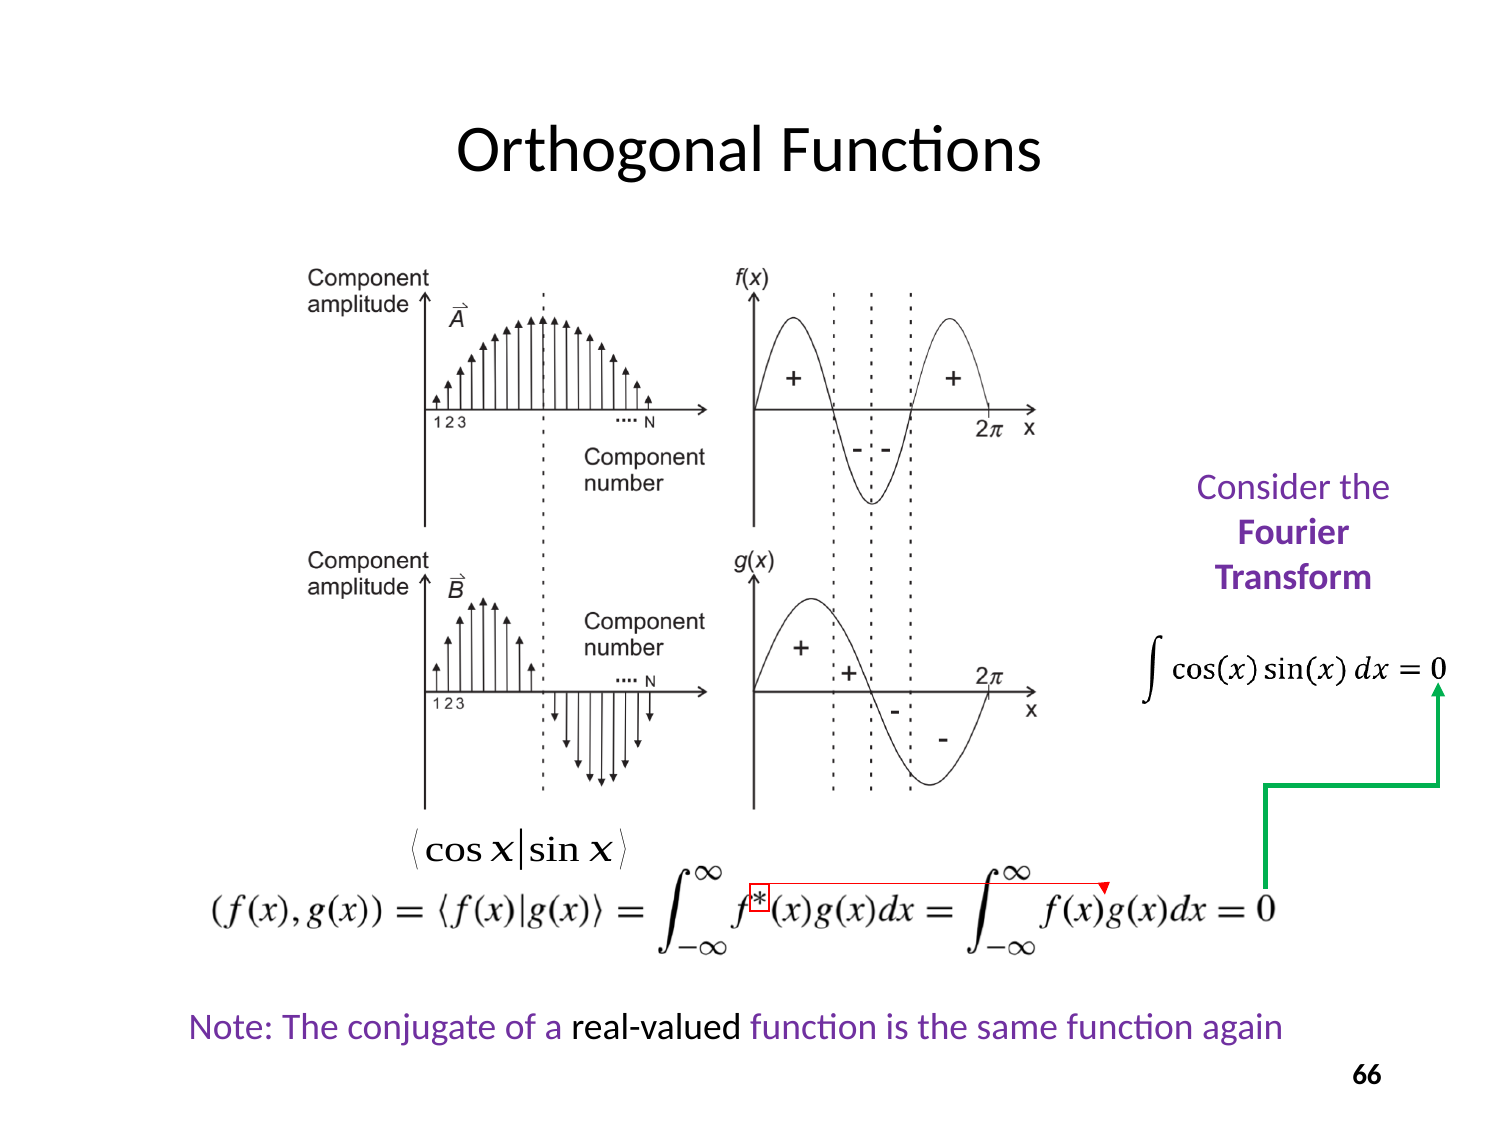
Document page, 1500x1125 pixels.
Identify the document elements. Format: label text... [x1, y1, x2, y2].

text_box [1248, 699, 1455, 872]
picture [206, 848, 927, 971]
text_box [927, 716, 938, 1062]
picture [289, 240, 1060, 820]
text_box Note: The conjugate of a real-valued function is the same function again [173, 994, 927, 1055]
picture [1135, 623, 1452, 723]
text_box Consider the Fourier Transform [1164, 454, 1423, 605]
text_box Note: The conjugate of a real-valued function is the same function again [938, 994, 1327, 1055]
picture [938, 848, 1294, 971]
title Orthogonal Functions [103, 59, 1397, 241]
slide_number 66 [1059, 1042, 1397, 1103]
